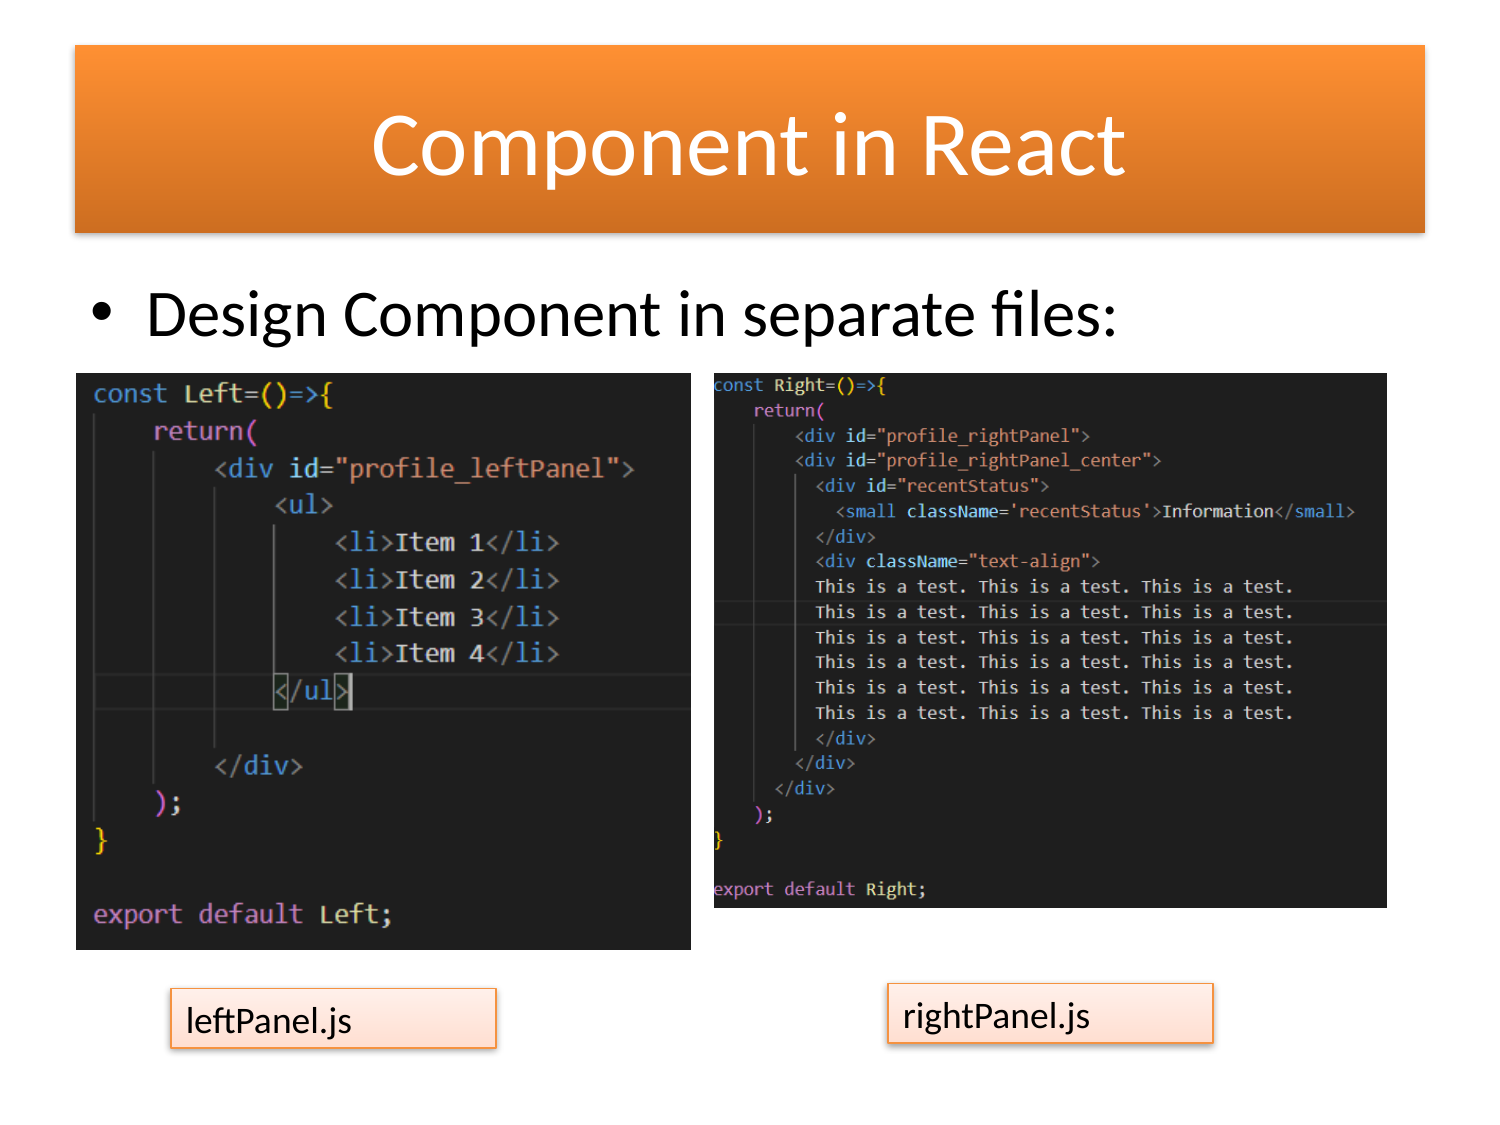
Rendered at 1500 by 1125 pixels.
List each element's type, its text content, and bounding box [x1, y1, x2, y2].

title Component in React [75, 45, 1425, 233]
text_box leftPanel.js [170, 988, 497, 1049]
list Design Component in separate files: [75, 262, 1425, 374]
text_box rightPanel.js [887, 983, 1214, 1044]
picture [76, 373, 691, 951]
picture [714, 373, 1388, 908]
